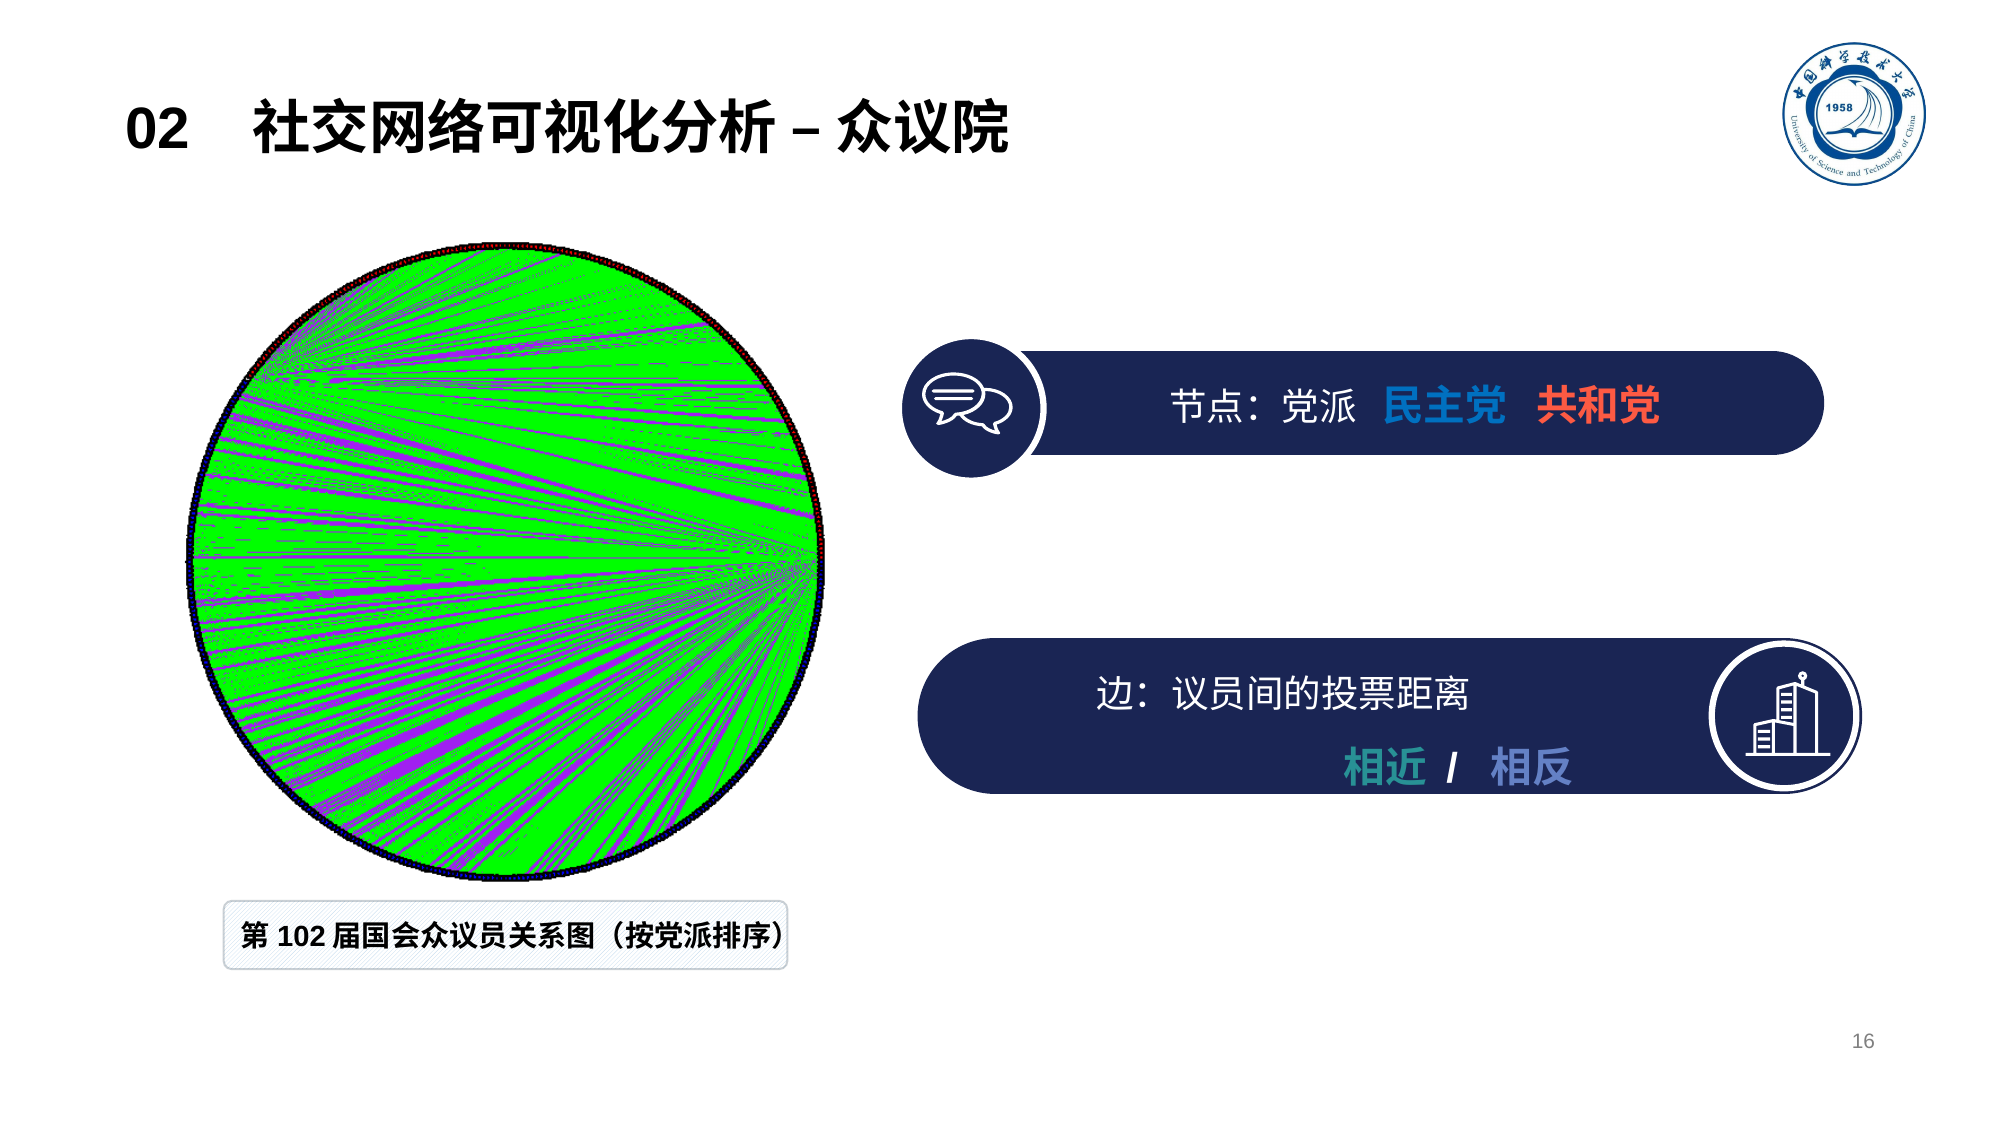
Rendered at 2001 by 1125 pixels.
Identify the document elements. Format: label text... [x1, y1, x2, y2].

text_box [898, 335, 1773, 481]
picture [1781, 41, 1926, 186]
title 02 社交网络可视化分析 – 众议院 [109, 0, 1890, 169]
text_box 第102届国会众议员关系图（按党派排序） [222, 901, 789, 971]
slide_number 16 [1412, 1023, 1890, 1058]
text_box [968, 643, 1857, 795]
picture [166, 223, 844, 901]
